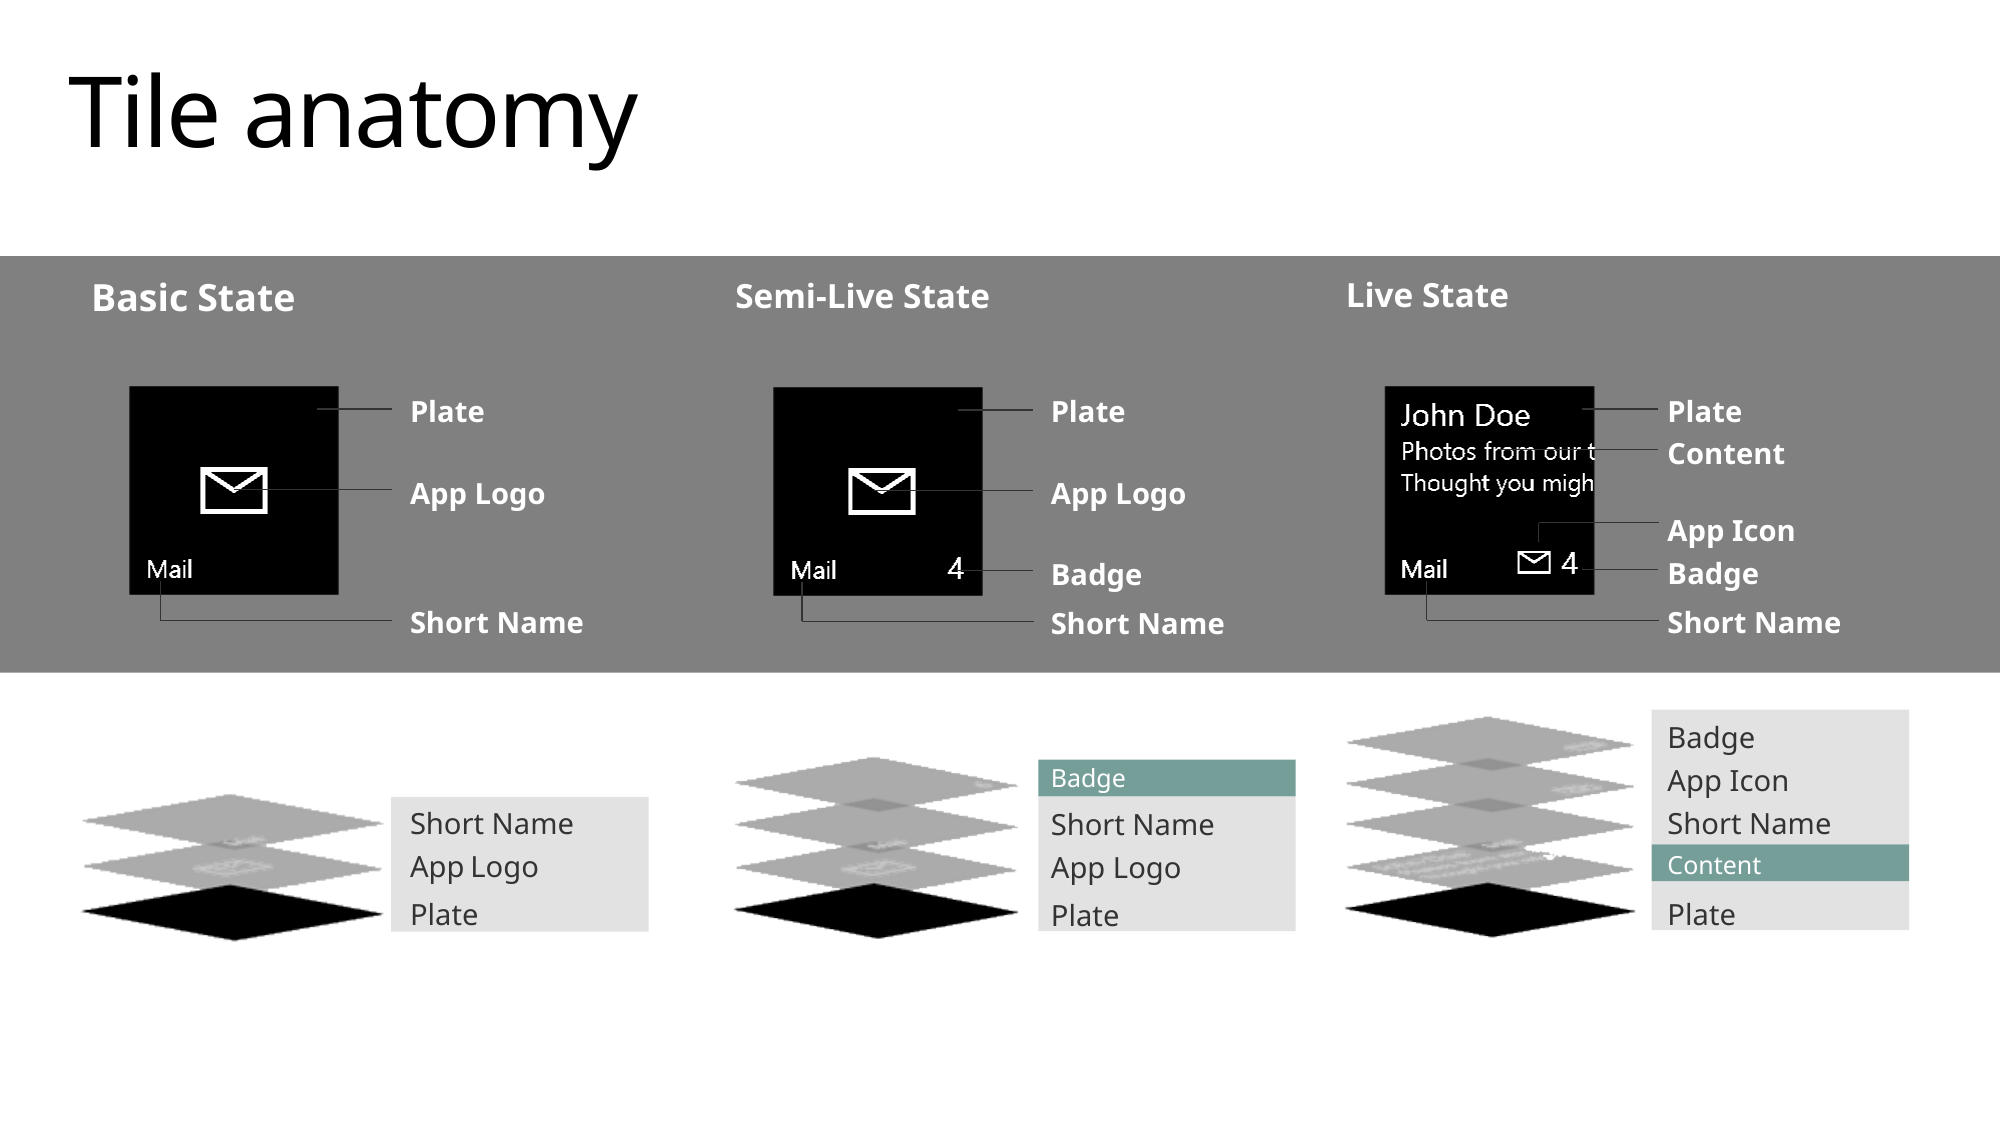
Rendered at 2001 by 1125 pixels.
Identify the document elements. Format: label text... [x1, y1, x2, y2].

text_box [0, 255, 2000, 674]
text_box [75, 266, 658, 974]
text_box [719, 267, 1319, 974]
title Tile anatomy [44, 47, 1957, 196]
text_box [1330, 266, 1931, 974]
